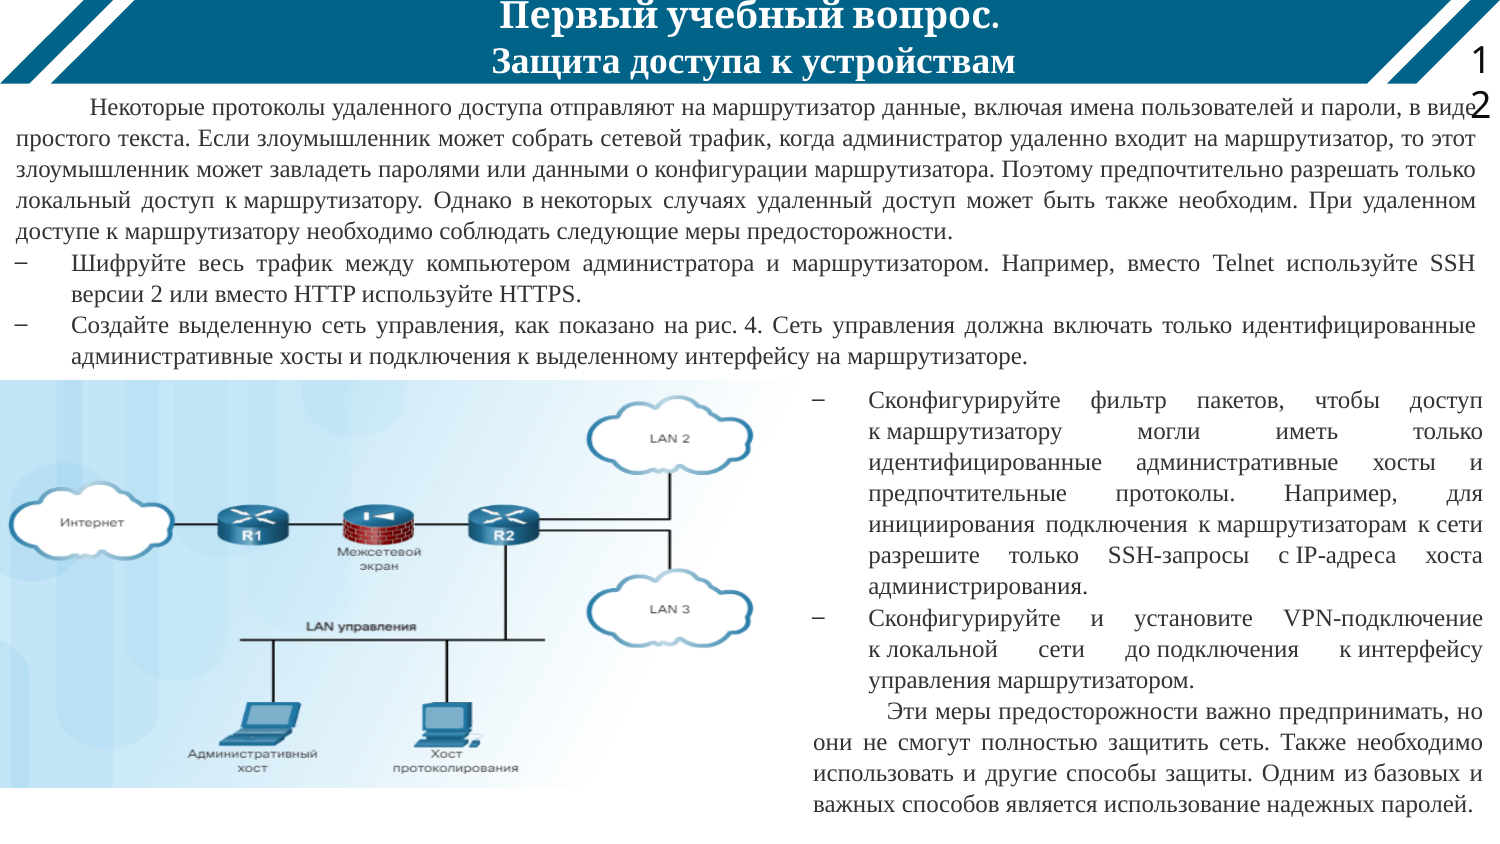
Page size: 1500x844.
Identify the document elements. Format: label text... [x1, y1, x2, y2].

picture [0, 380, 798, 789]
text_box Некоторые протоколы удаленного доступа отправляют на маршрутизатор данные, включая имена пользователей и пароли, в виде простого текста. Если злоумышленник может собрать сетевой трафик, когда администратор удаленно входит на маршрутизатор, то этот злоумышленник может завладеть паролями или данными о конфигурации маршрутизатора. Поэтому предпочтительно разрешать только локальный доступ к маршрутизатору. Однако в некоторых случаях удаленный доступ может быть также необходим. При удаленном доступе к маршрутизатору необходимо соблюдать следующие меры предосторожности. Шифруйте весь трафик между компьютером администратора и маршрутизатором. Например, вместо Telnet используйте SSH версии 2 или вместо HTTP используйте HTTPS. Создайте выделенную сеть управления, как показано на рис. 4. Сеть управления должна включать только идентифицированные административные хосты и подключения к выделенному интерфейсу на маршрутизаторе. [0, 81, 1500, 377]
text_box Сконфигурируйте фильтр пакетов, чтобы доступ к маршрутизатору могли иметь только идентифицированные административные хосты и предпочтительные протоколы. Например, для инициирования подключения к маршрутизаторам к сети разрешите только SSH-запросы с IP-адреса хоста администрирования. Сконфигурируйте и установите VPN-подключение к локальной сети до подключения к интерфейсу управления маршрутизатором. Эти меры предосторожности важно предпринимать, но они не смогут полностью защитить сеть. Также необходимо использовать и другие способы защиты. Одним из базовых и важных способов является использование надежных паролей. [797, 374, 1500, 826]
text_box 12 [1455, 28, 1500, 74]
title Первый учебный вопрос. Защита доступа к устройствам [113, 0, 1395, 81]
